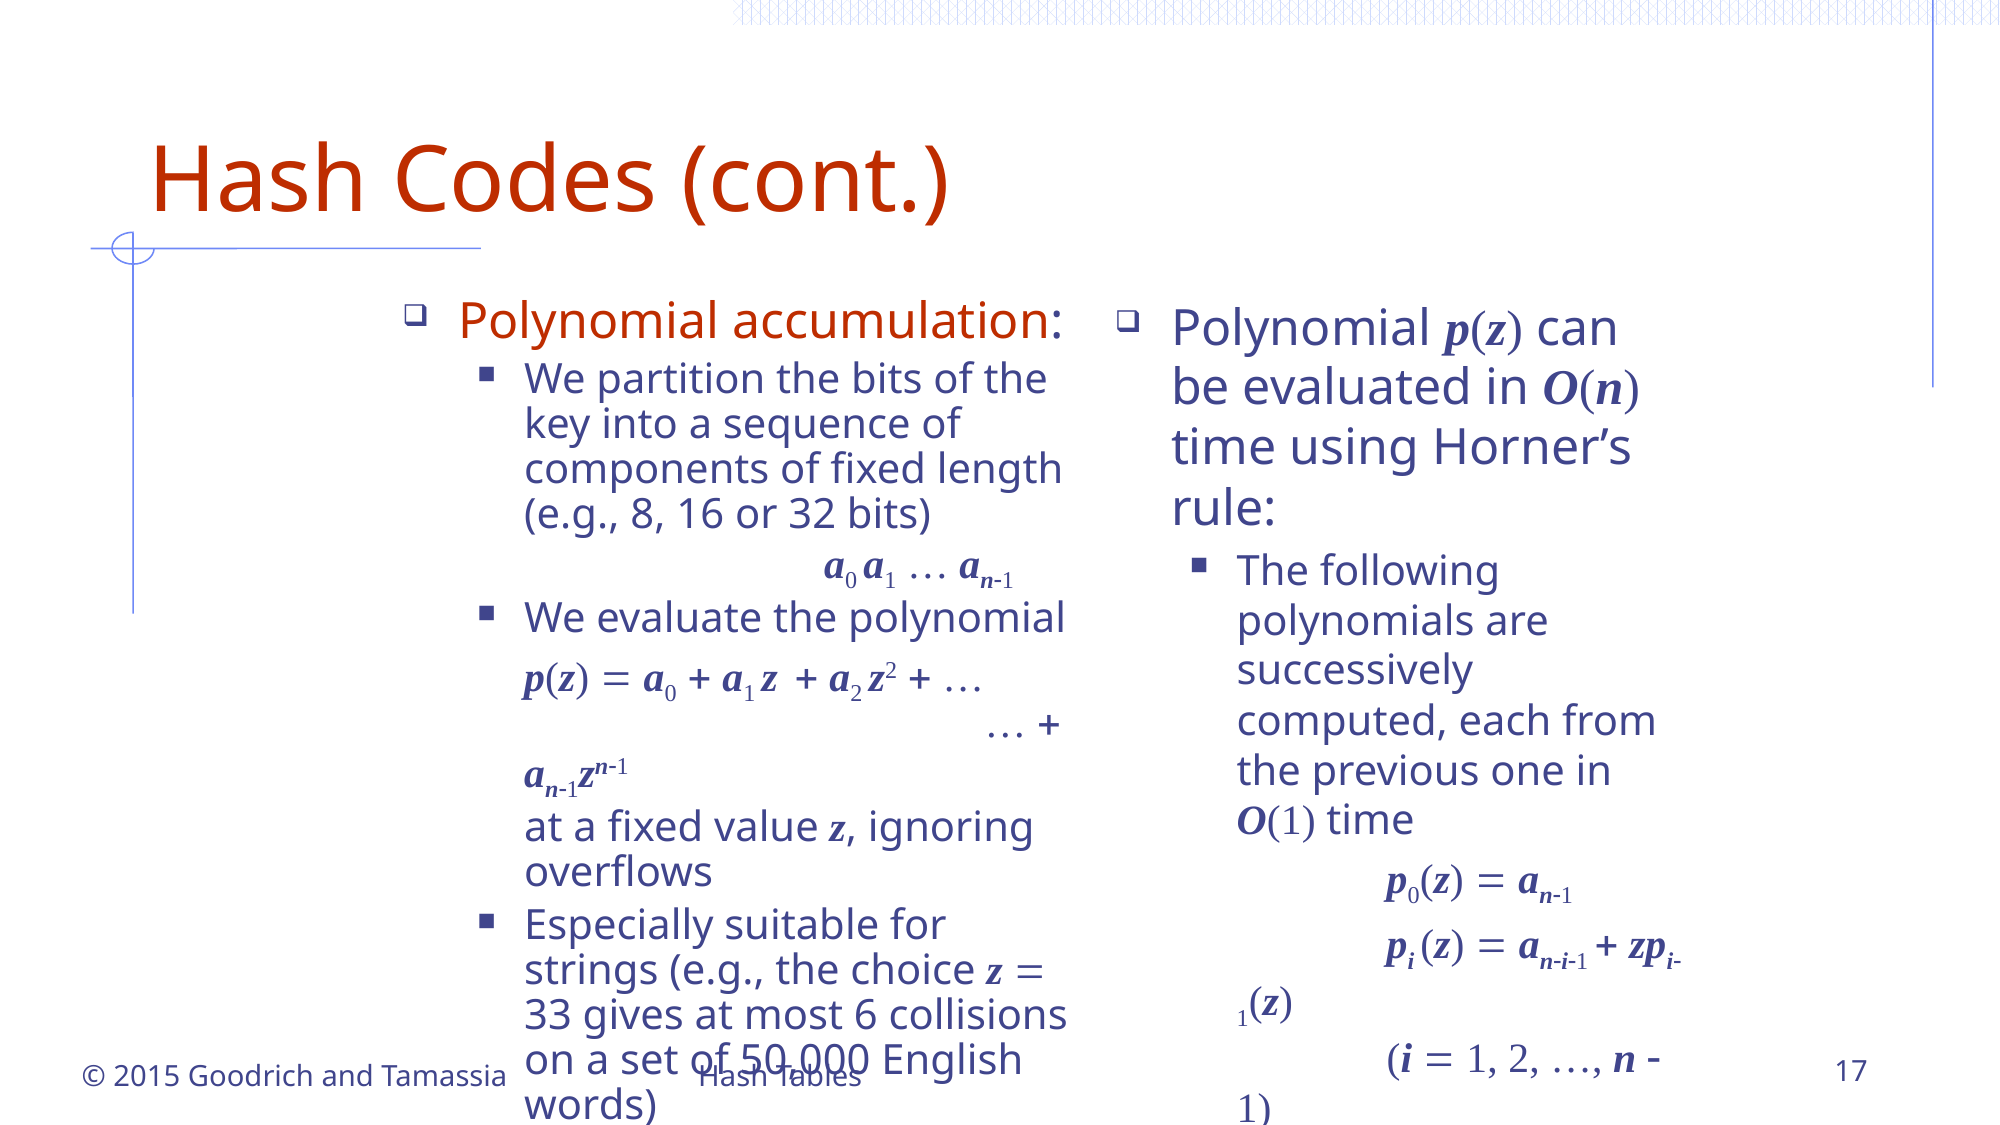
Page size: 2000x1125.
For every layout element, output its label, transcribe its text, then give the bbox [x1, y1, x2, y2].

footer Hash Tables [900, 1024, 1317, 1101]
slide_number 17 [1432, 1024, 1884, 1101]
title Hash Codes (cont.) [133, 50, 1883, 238]
slide_number © 2015 Goodrich and Tamassia [66, 1024, 900, 1101]
list Polynomial p(z) can be evaluated in O(n) time using Horner’s rule: The following polynomials are successively computed, each from the previous one in O(1) time p0(z) = an-1 pi (z) = an-i-1 + zpi-1(z) (i = 1, 2, …, n -1) So p(z) = a0 +zpn-1(z) [1099, 287, 1700, 988]
list Polynomial accumulation: We partition the bits of the key into a sequence of components of fixed length (e.g., 8, 16 or 32 bits) a0 a1 … an-1 We evaluate the polynomial p(z) = a0 + a1 z + a2 z2 + … … + an-1zn-1 at a fixed value z, ignoring overflows Especially suitable for strings (e.g., the choice z = 33 gives at most 6 collisions on a set of 50,000 English words) [387, 287, 1100, 1025]
